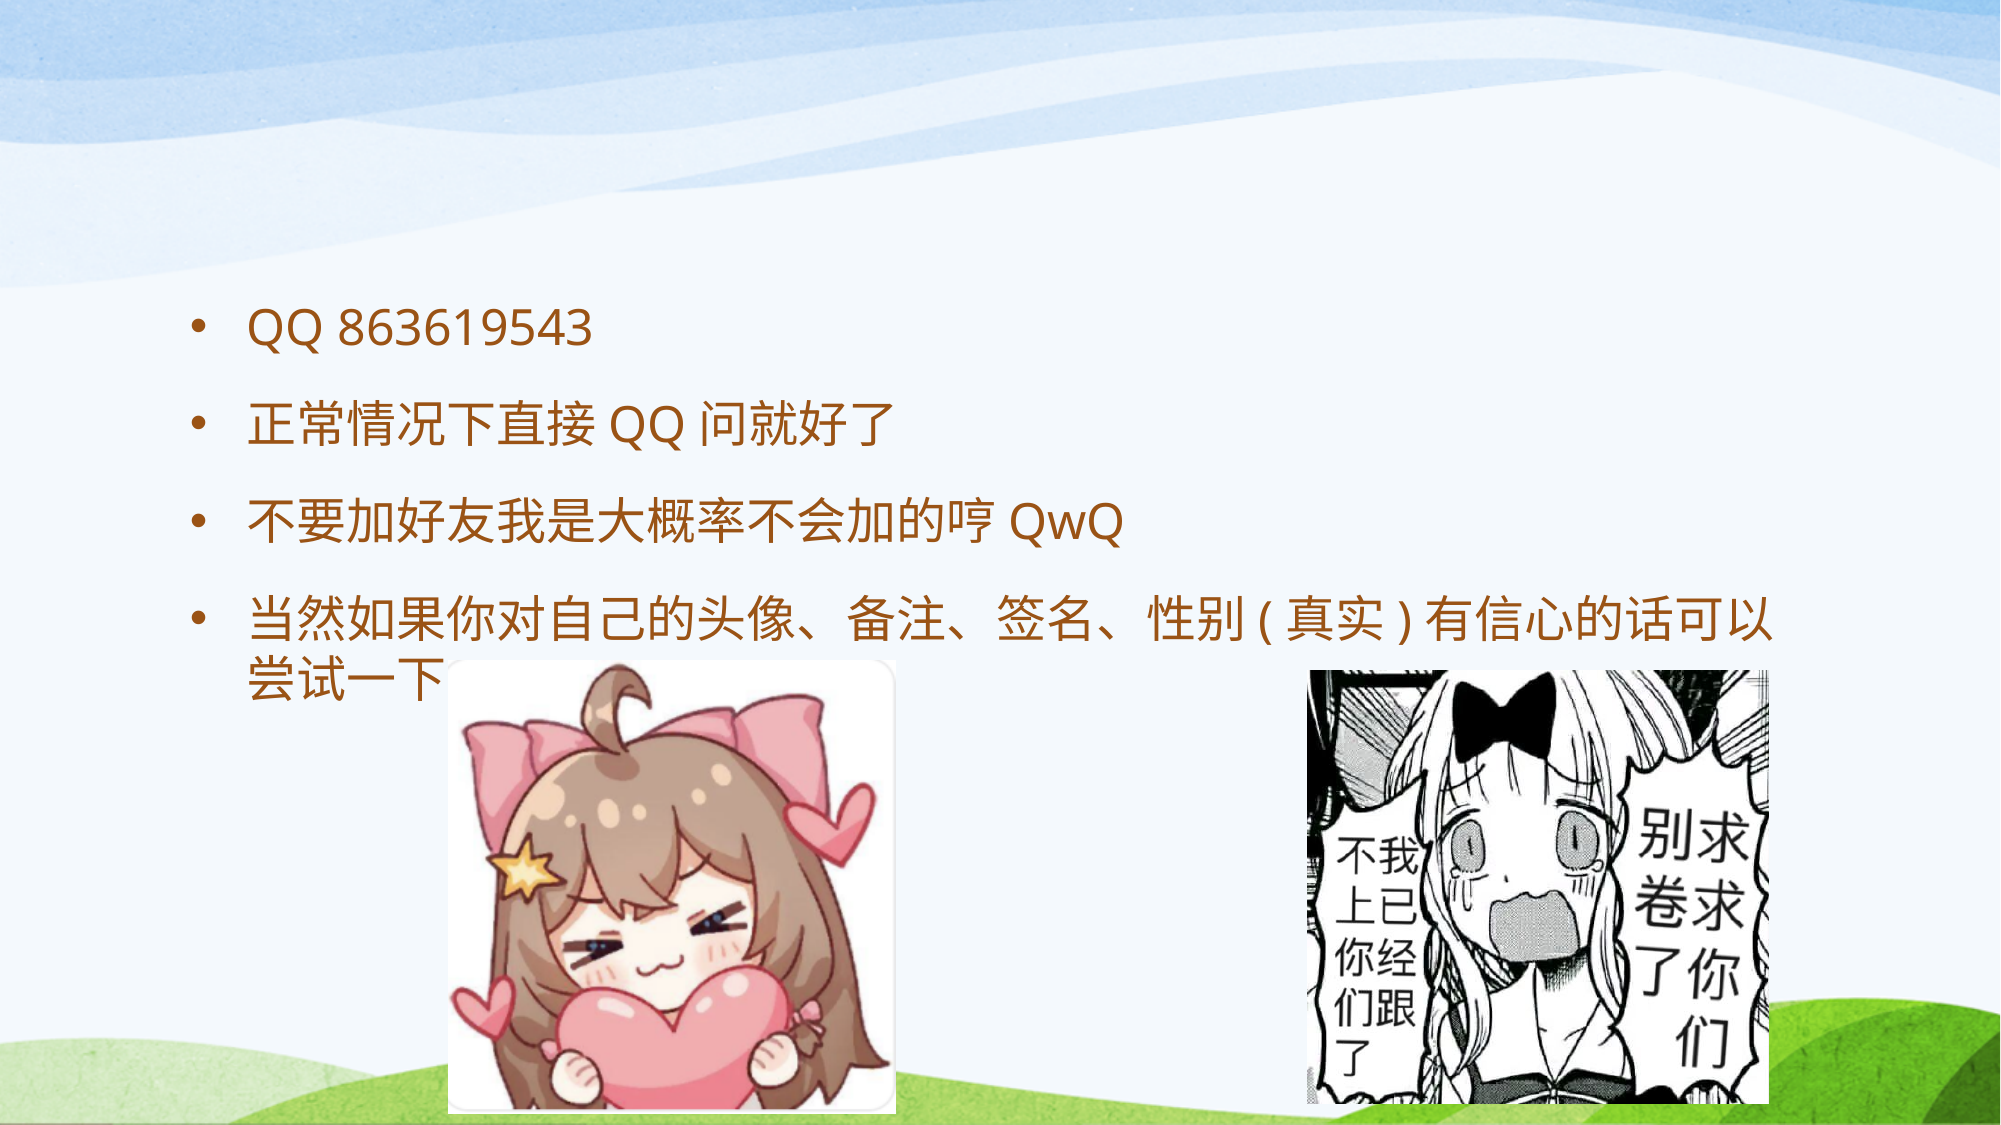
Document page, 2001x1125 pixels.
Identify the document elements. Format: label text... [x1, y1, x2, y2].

list QQ 863619543 正常情况下直接QQ问就好了 不要加好友我是大概率不会加的哼QwQ 当然如果你对自己的头像、备注、签名、性别(真实)有信心的话可以尝试一下。 [174, 287, 1825, 982]
picture [0, 0, 2001, 1125]
